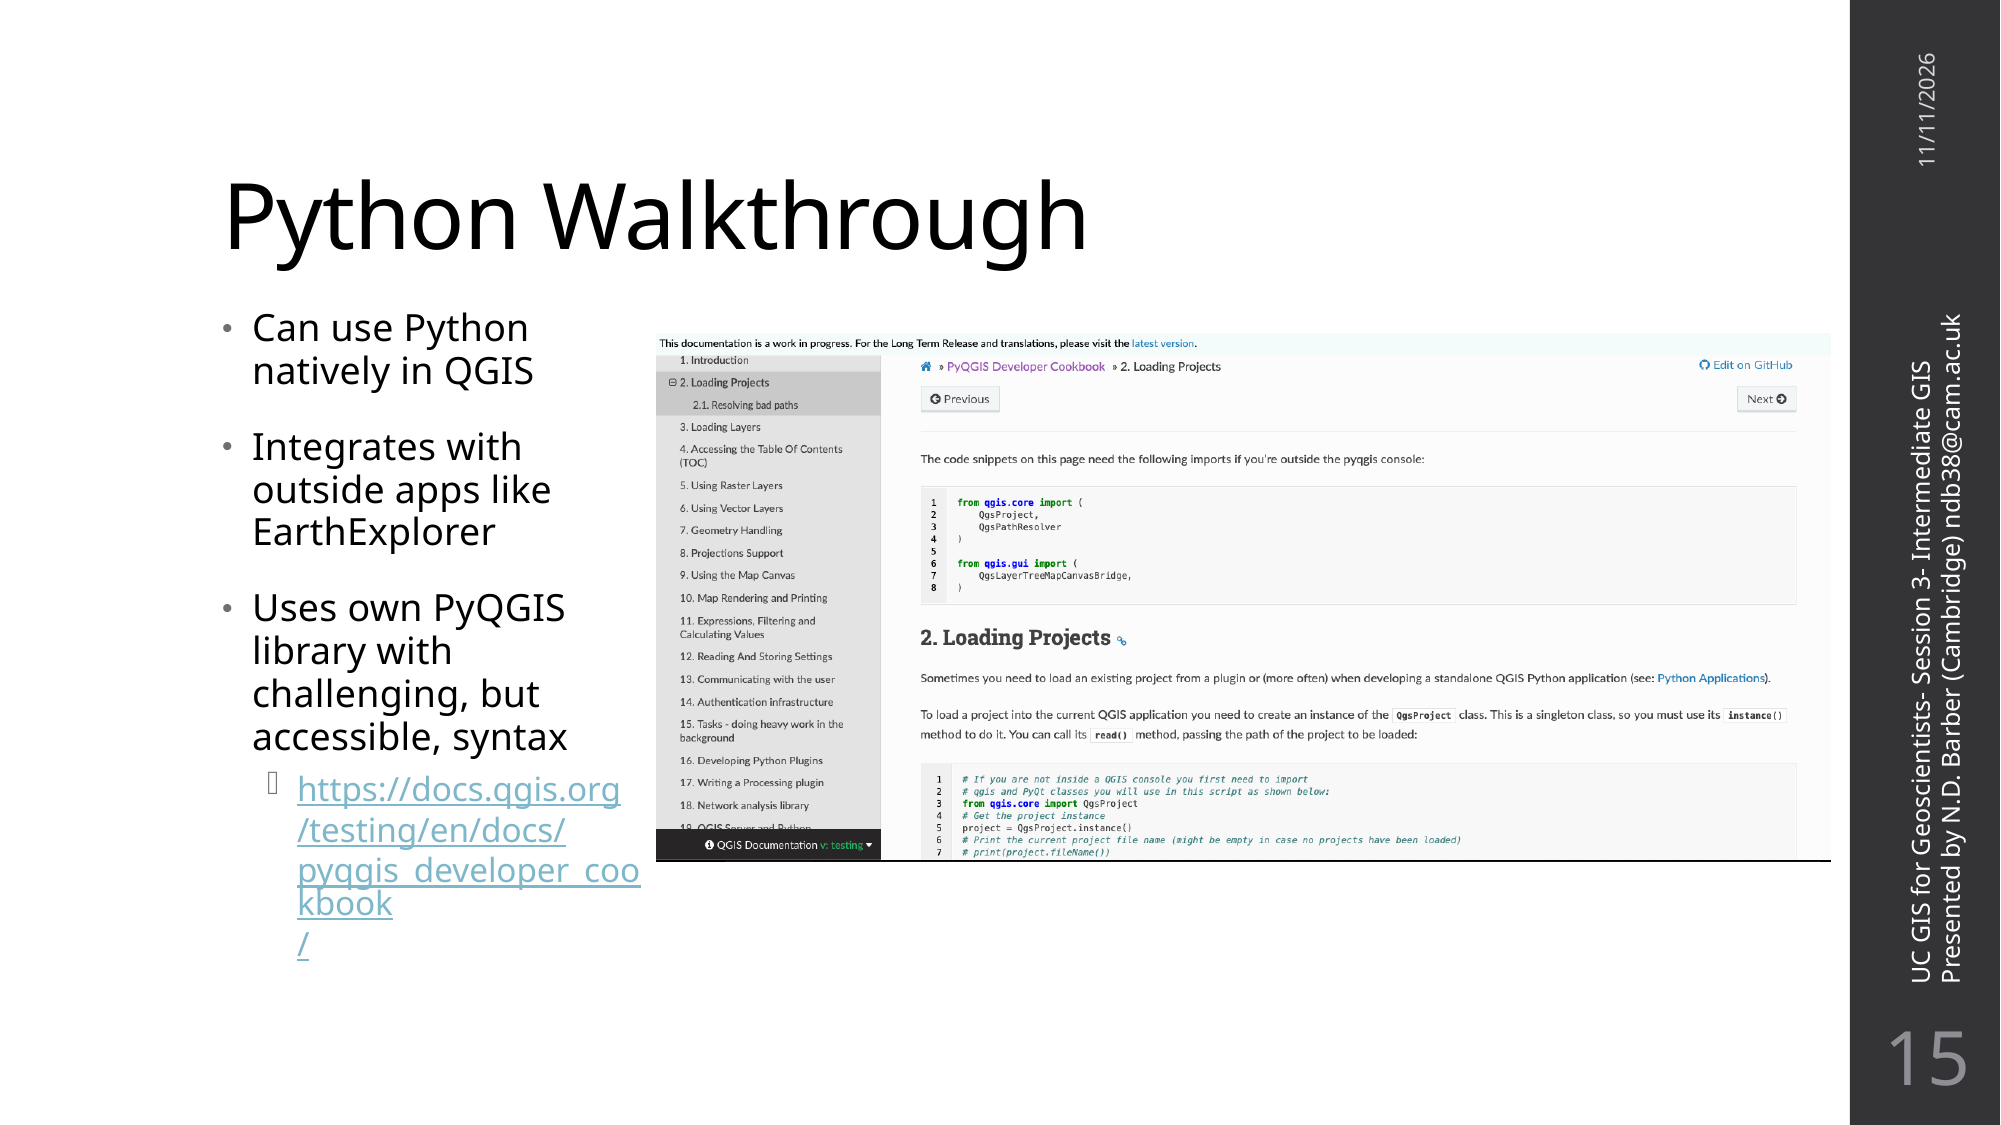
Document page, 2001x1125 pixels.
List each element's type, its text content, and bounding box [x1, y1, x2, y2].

footer UC GIS for Geoscientists- Session 3- Intermediate GIS Presented by N.D. Barber (Cambridge) ndb38@cam.ac.uk [1897, 225, 1958, 999]
picture [656, 332, 1831, 862]
title Python Walkthrough [206, 60, 1797, 278]
slide_number 14 [1852, 1012, 2000, 1110]
list Can use Python natively in QGIS Integrates with outside apps like EarthExplorer Uses own PyQGIS library with challenging, but accessible, syntax https://docs.qgis.org/testing/en/docs/pyqgis_developer_cookbook/ [206, 299, 657, 1014]
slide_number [1897, 37, 1958, 225]
